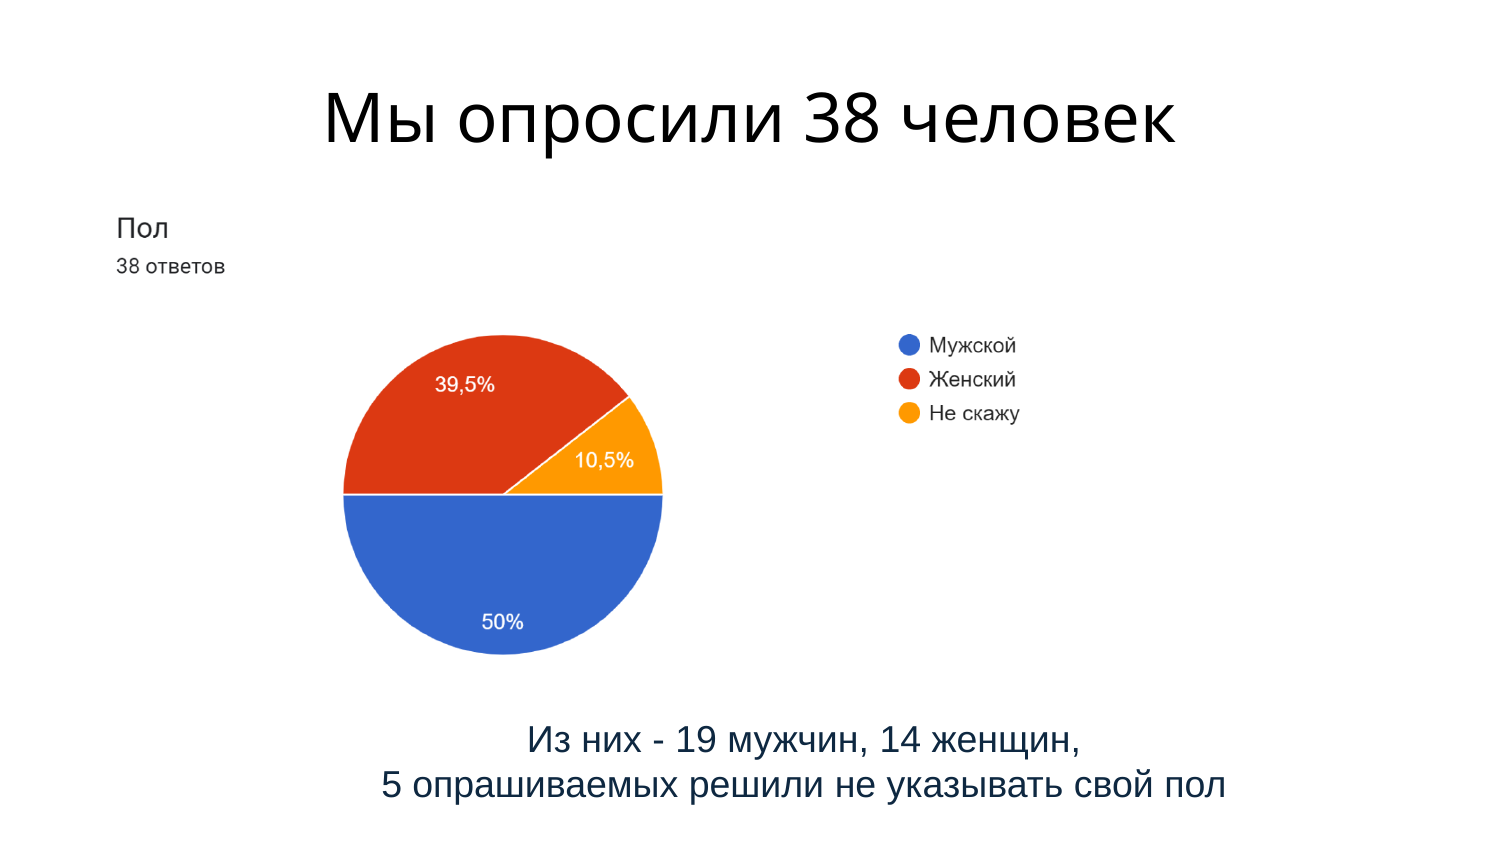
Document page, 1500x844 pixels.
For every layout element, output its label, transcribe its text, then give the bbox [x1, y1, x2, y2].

title Мы опросили 38 человек [51, 72, 1449, 167]
picture [73, 166, 1379, 717]
text_box Из них - 19 мужчин, 14 женщин, 5 опрашиваемых решили не указывать свой пол [108, 699, 1500, 823]
